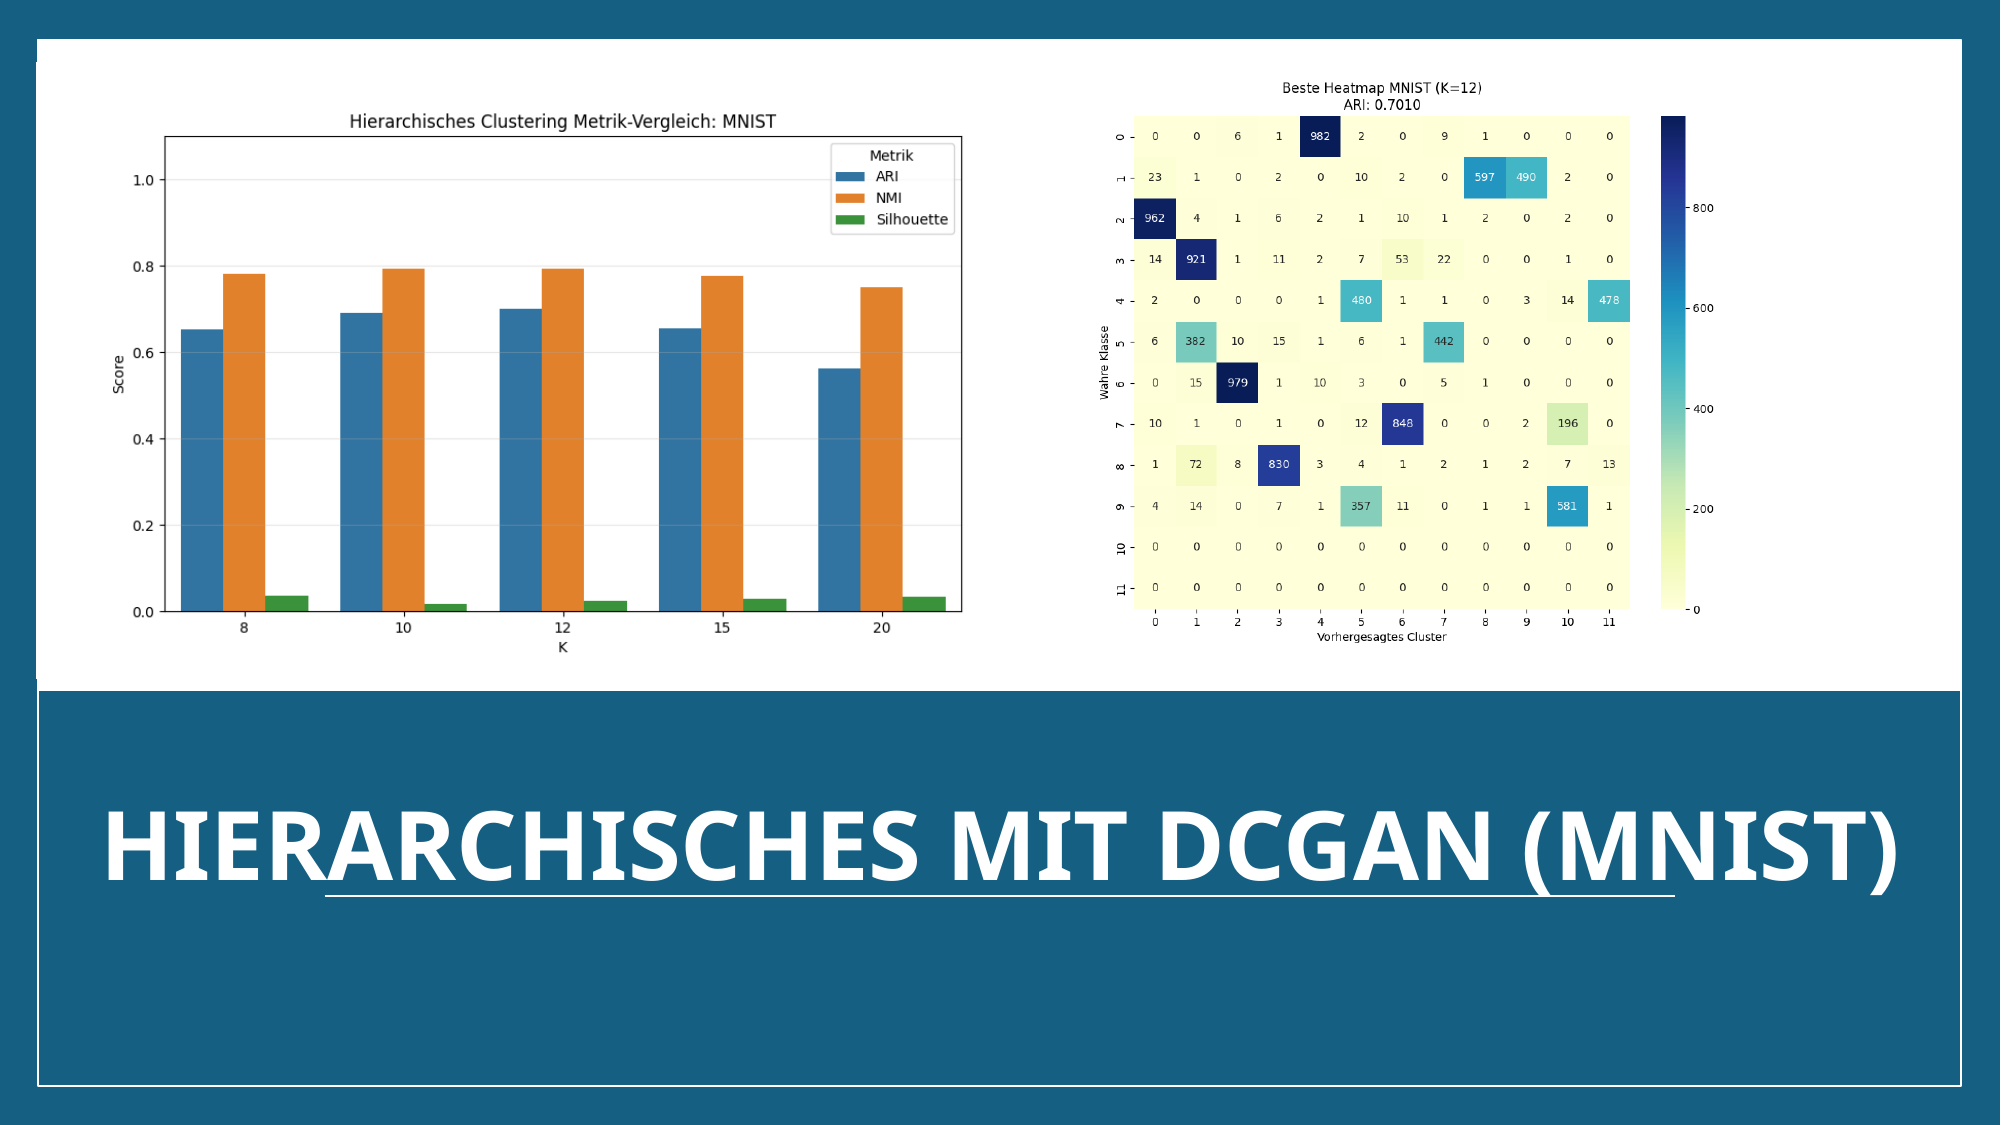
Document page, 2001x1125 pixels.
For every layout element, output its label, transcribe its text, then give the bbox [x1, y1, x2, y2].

text_box [36, 38, 1962, 692]
picture [35, 61, 1033, 679]
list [1033, 39, 1833, 679]
title Hierarchisches mit DCGAN (MNIST) [38, 692, 1962, 908]
text_box [36, 38, 1963, 1088]
